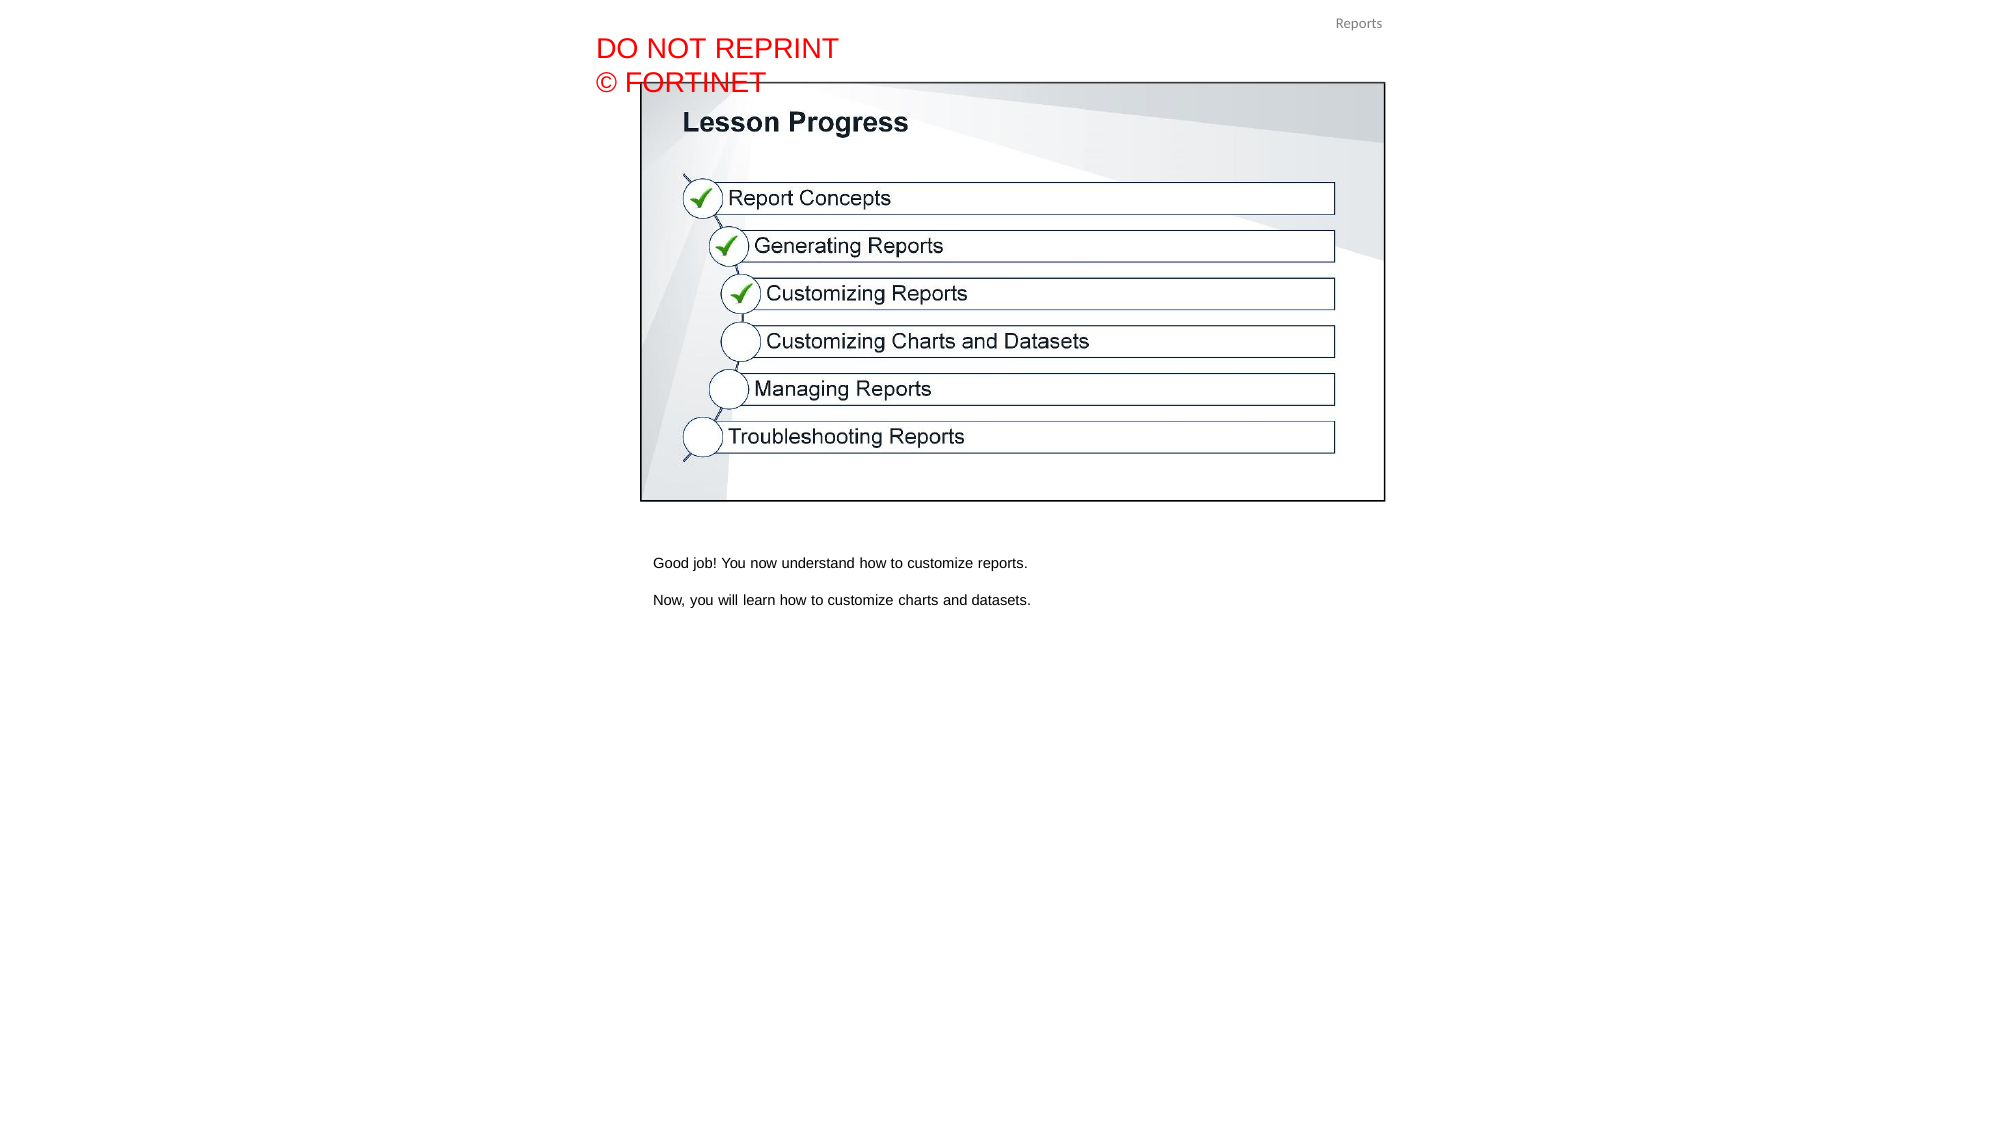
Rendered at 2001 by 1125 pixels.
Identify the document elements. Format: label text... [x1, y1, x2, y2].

text_box Reports [1334, 11, 1385, 32]
text_box Good job! You now understand how to customize reports. Now, you will learn how to customize charts and datasets. [651, 552, 1034, 609]
text_box DO NOT REPRINT © FORTINET [594, 28, 841, 98]
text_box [640, 81, 1386, 502]
